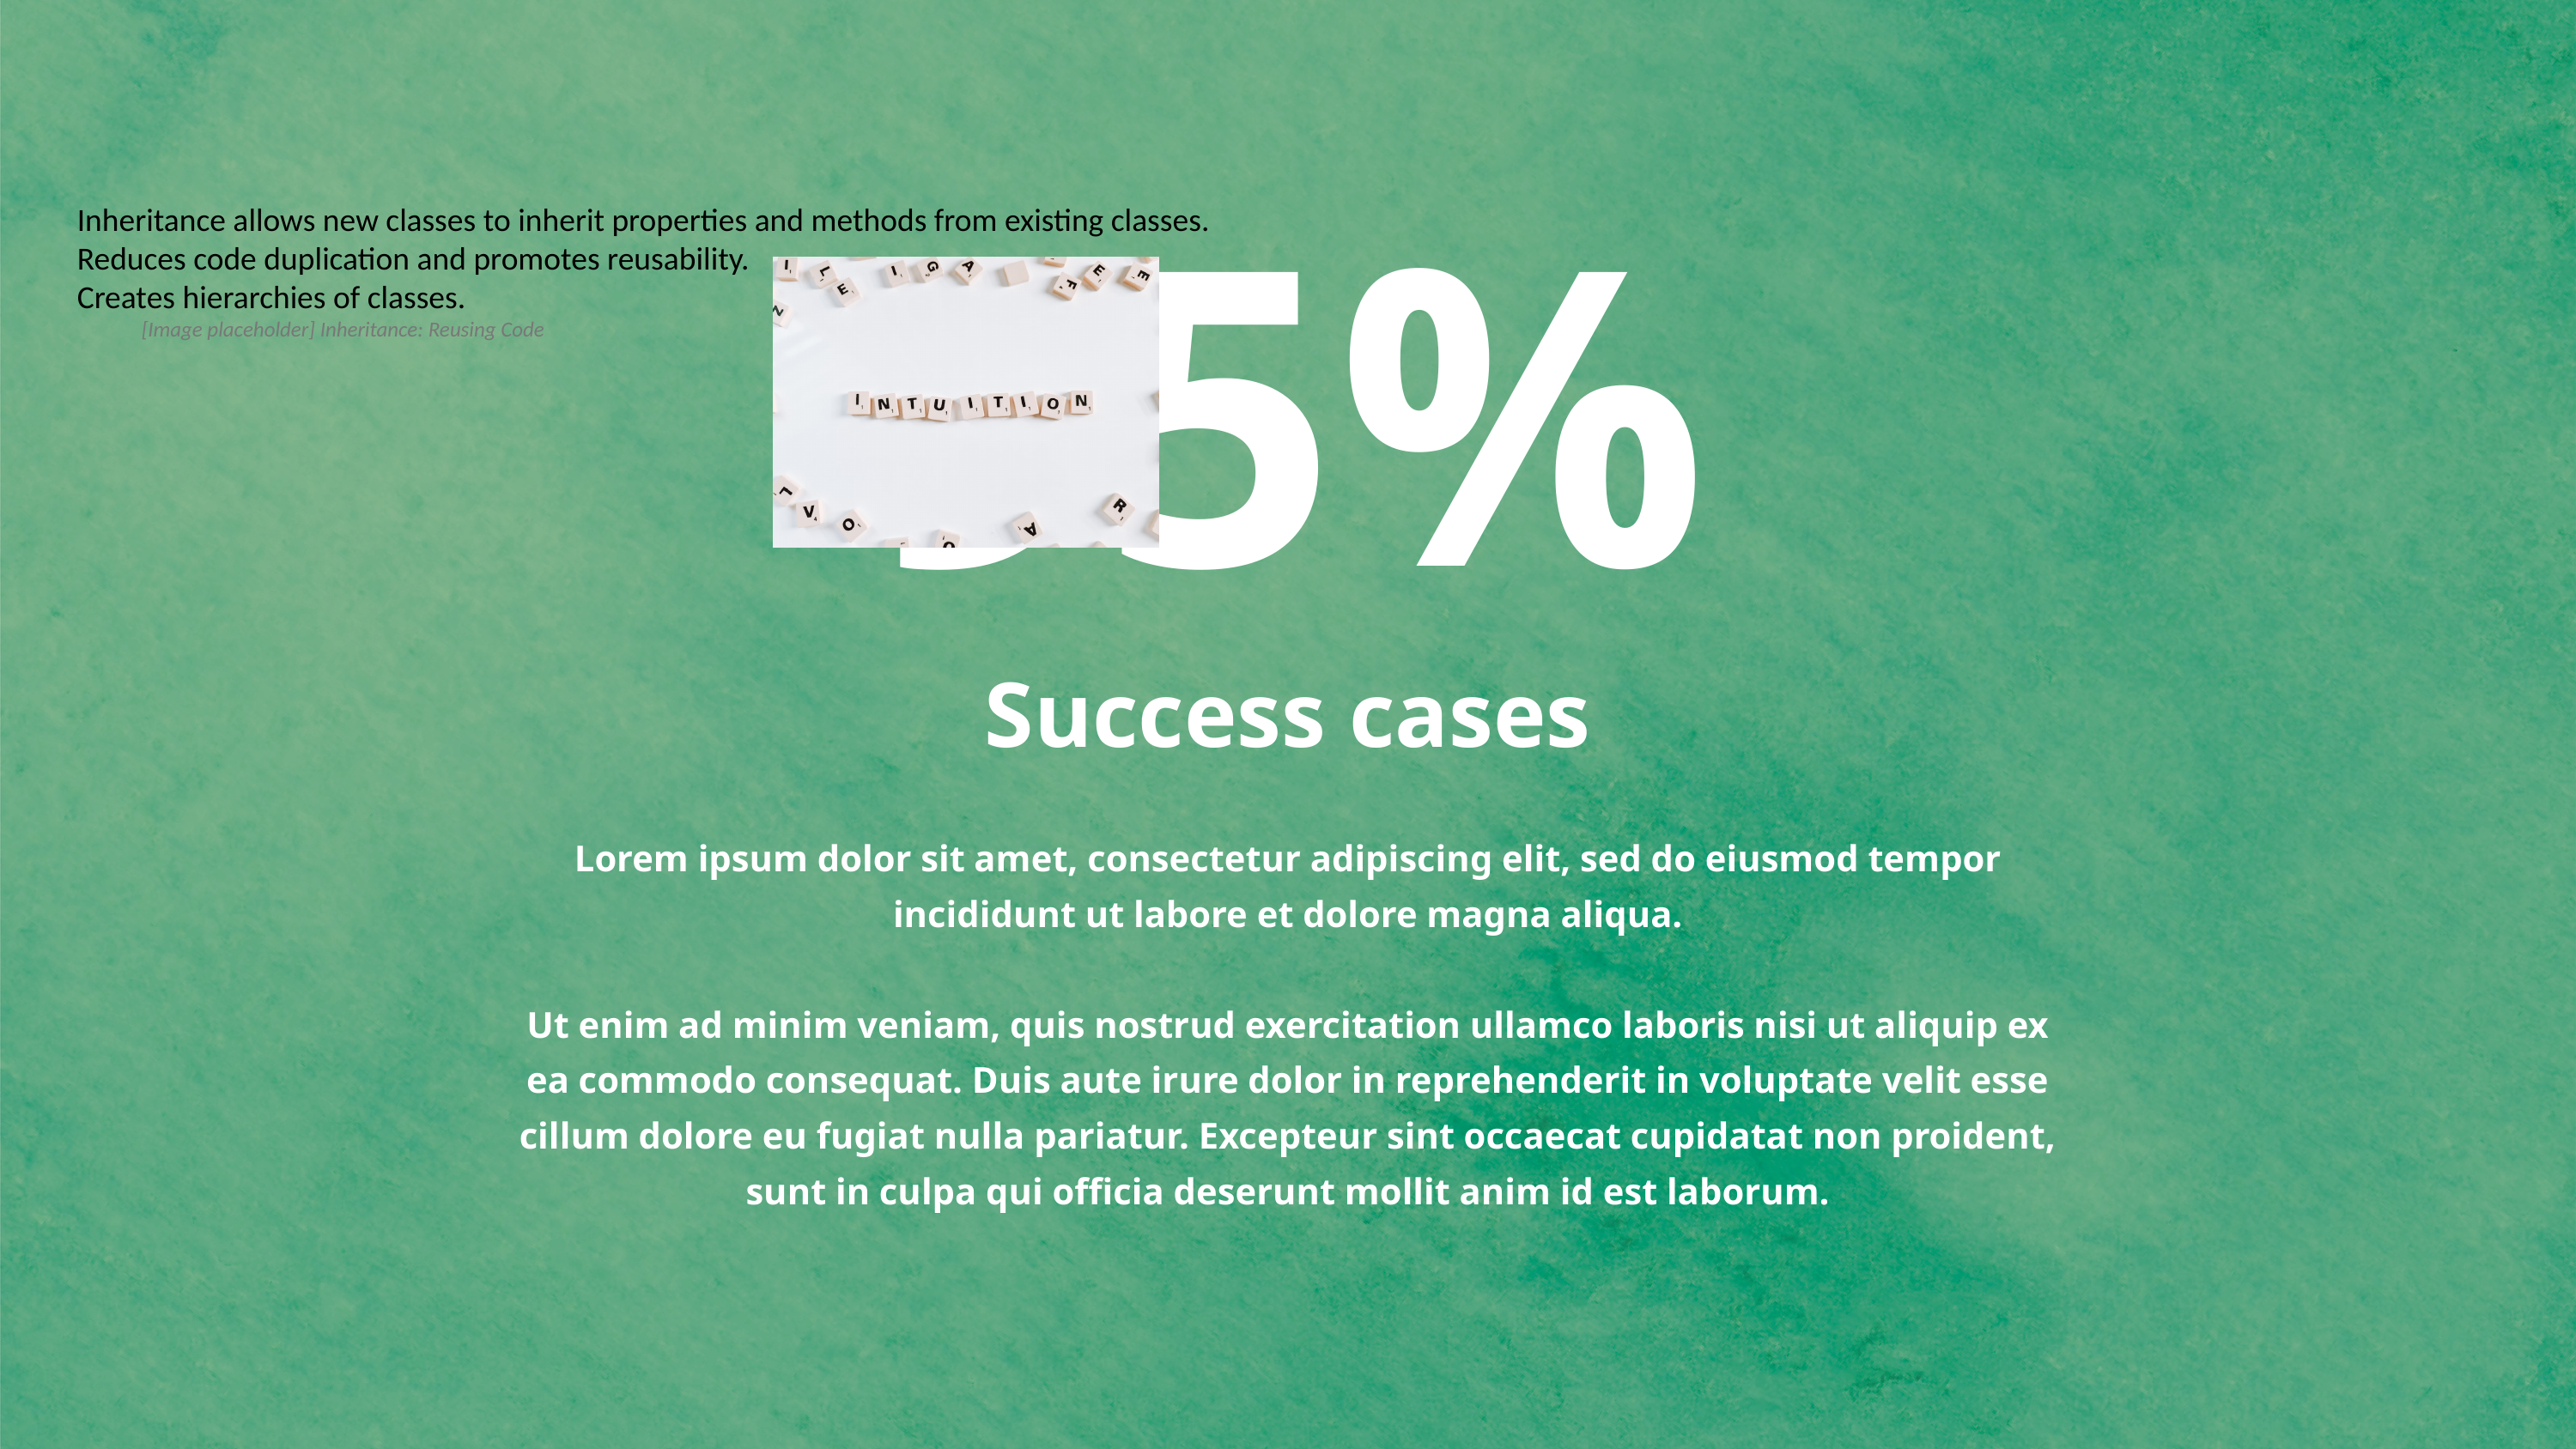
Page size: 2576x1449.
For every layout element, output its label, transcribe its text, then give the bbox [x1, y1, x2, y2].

text_box 95% [611, 142, 1965, 649]
text_box Lorem ipsum dolor sit amet, consectetur adipiscing elit, sed do eiusmod tempor incididunt ut labore et dolore magna aliqua. Ut enim ad minim veniam, quis nostrud exercitation ullamco laboris nisi ut aliquip ex ea commodo consequat. Duis aute irure dolor in reprehenderit in voluptate velit esse cillum dolore eu fugiat nulla pariatur. Excepteur sint occaecat cupidatat non proident, sunt in culpa qui officia deserunt mollit anim id est laborum. [501, 823, 2075, 1212]
text_box [0, 0, 2576, 1449]
picture [772, 257, 1160, 548]
text_box Inheritance allows new classes to inherit properties and methods from existing classes. Reduces code duplication and promotes reusability. Creates hierarchies of classes. [Image placeholder] Inheritance: Reusing Code [64, 193, 1224, 348]
text_box Success cases [707, 663, 1869, 766]
